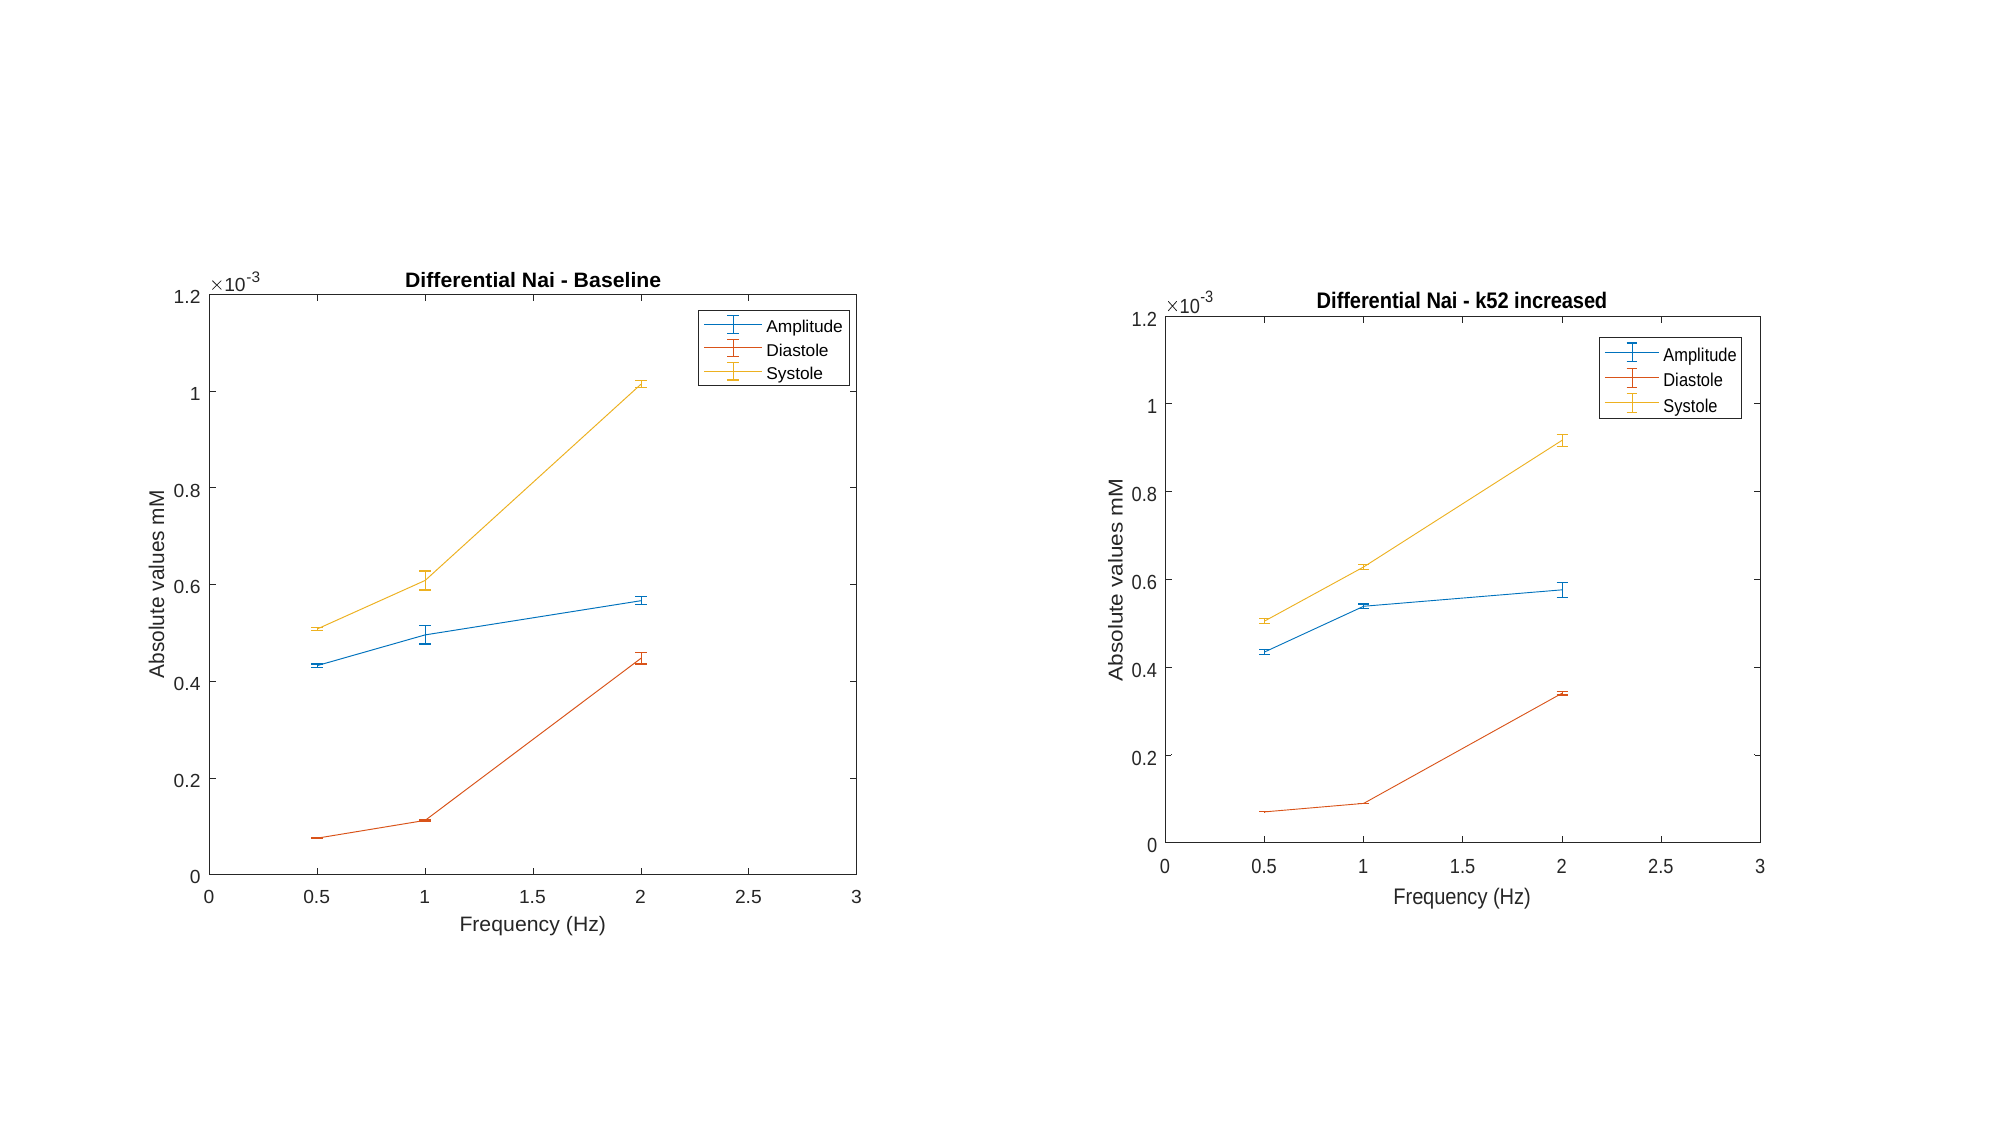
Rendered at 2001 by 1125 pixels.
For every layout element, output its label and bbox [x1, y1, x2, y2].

picture [100, 240, 935, 953]
picture [1065, 268, 1832, 913]
